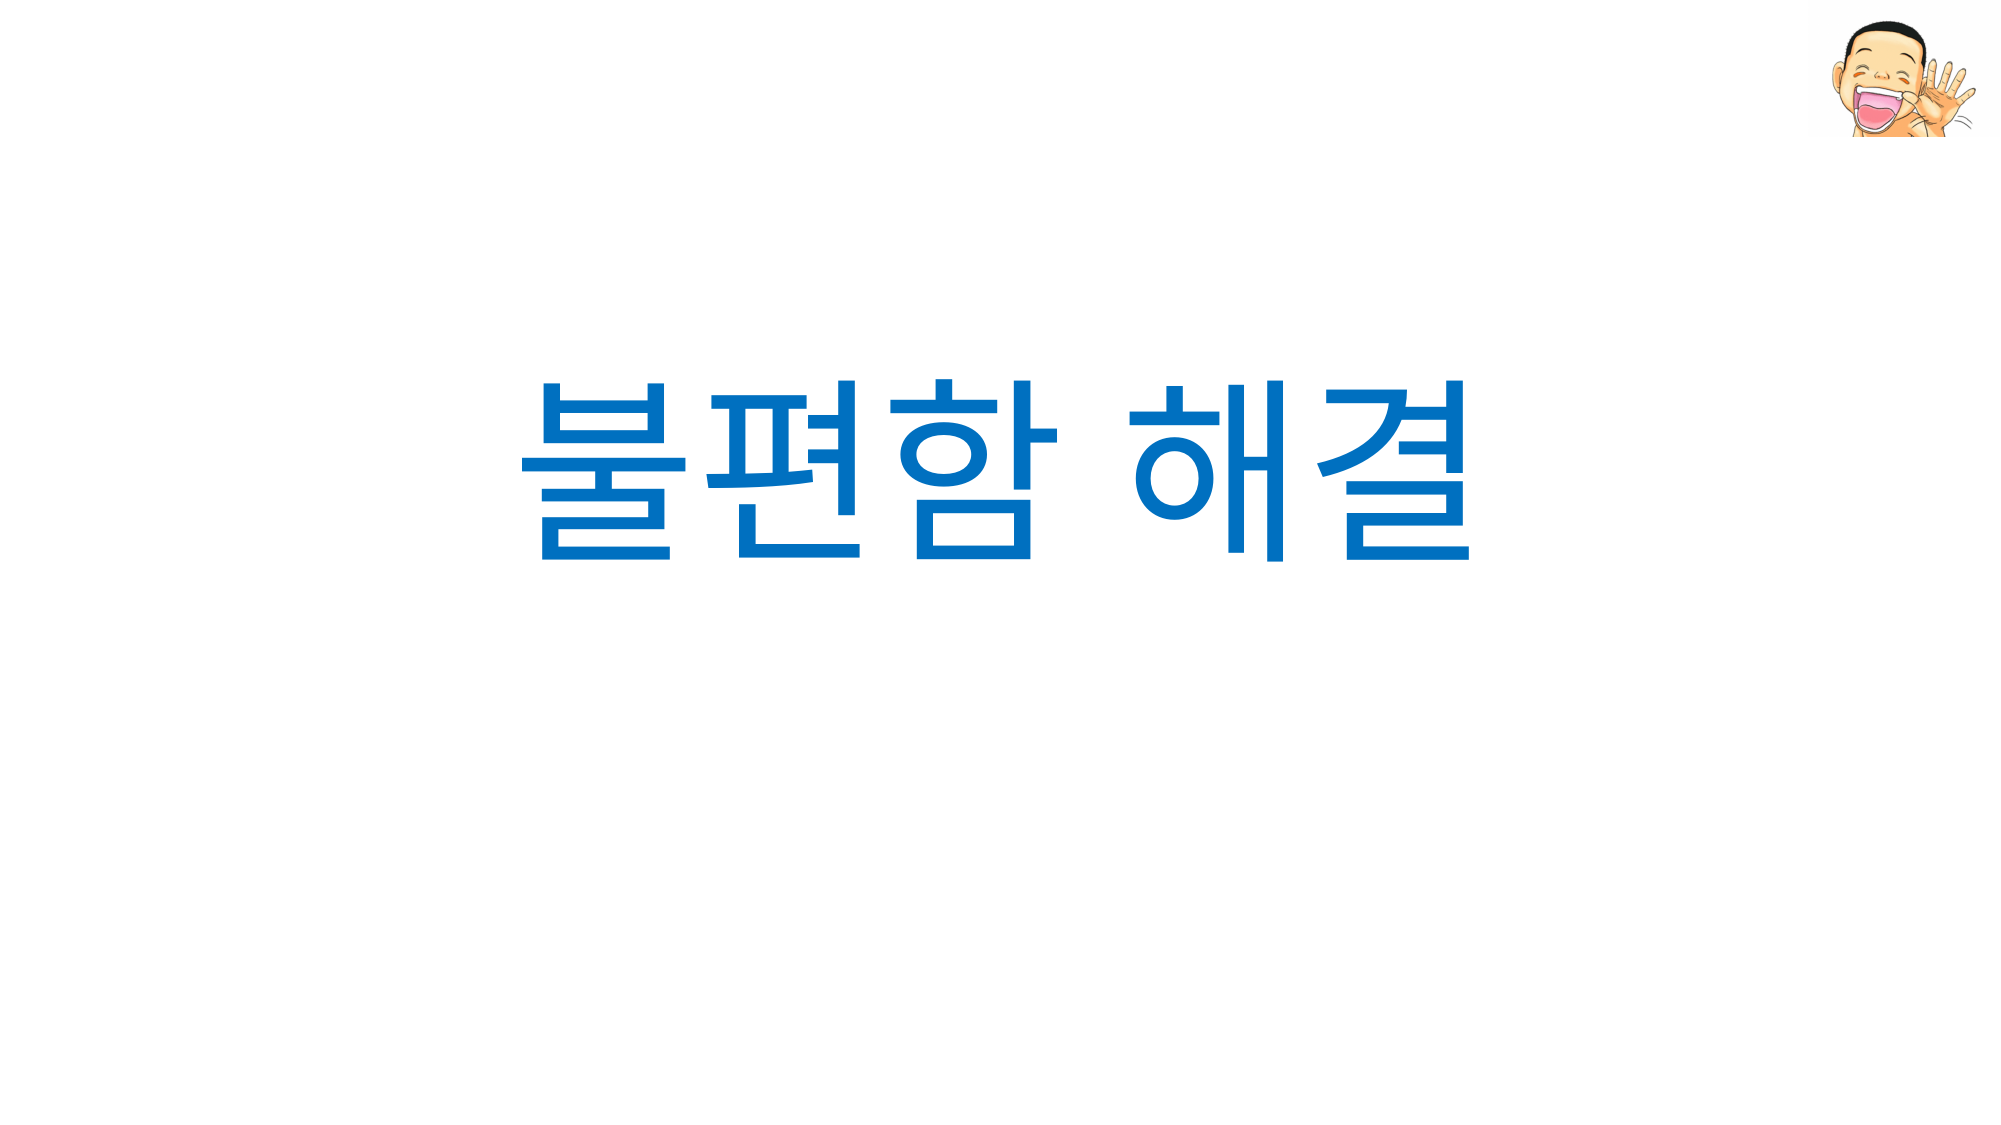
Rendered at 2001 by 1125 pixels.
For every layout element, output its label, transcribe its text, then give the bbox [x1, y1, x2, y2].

picture [1808, 0, 2000, 137]
text_box 불편함 해결 [0, 218, 2000, 594]
